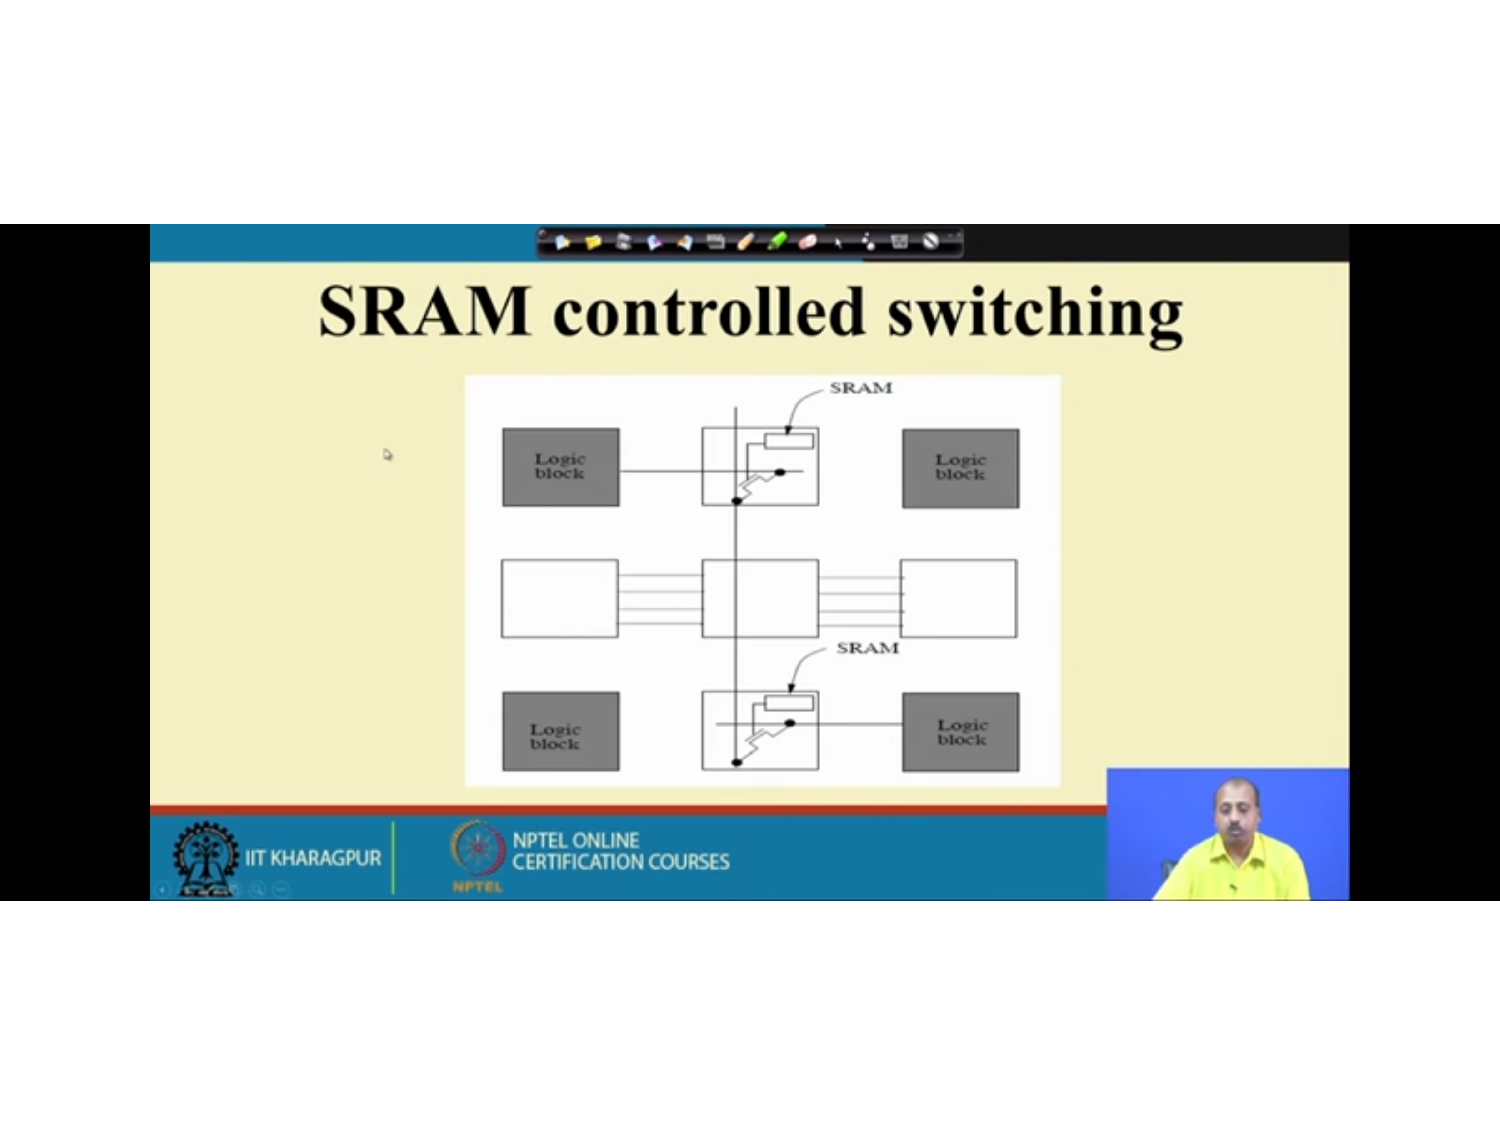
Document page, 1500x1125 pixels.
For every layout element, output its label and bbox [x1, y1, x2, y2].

picture [0, 224, 1500, 901]
